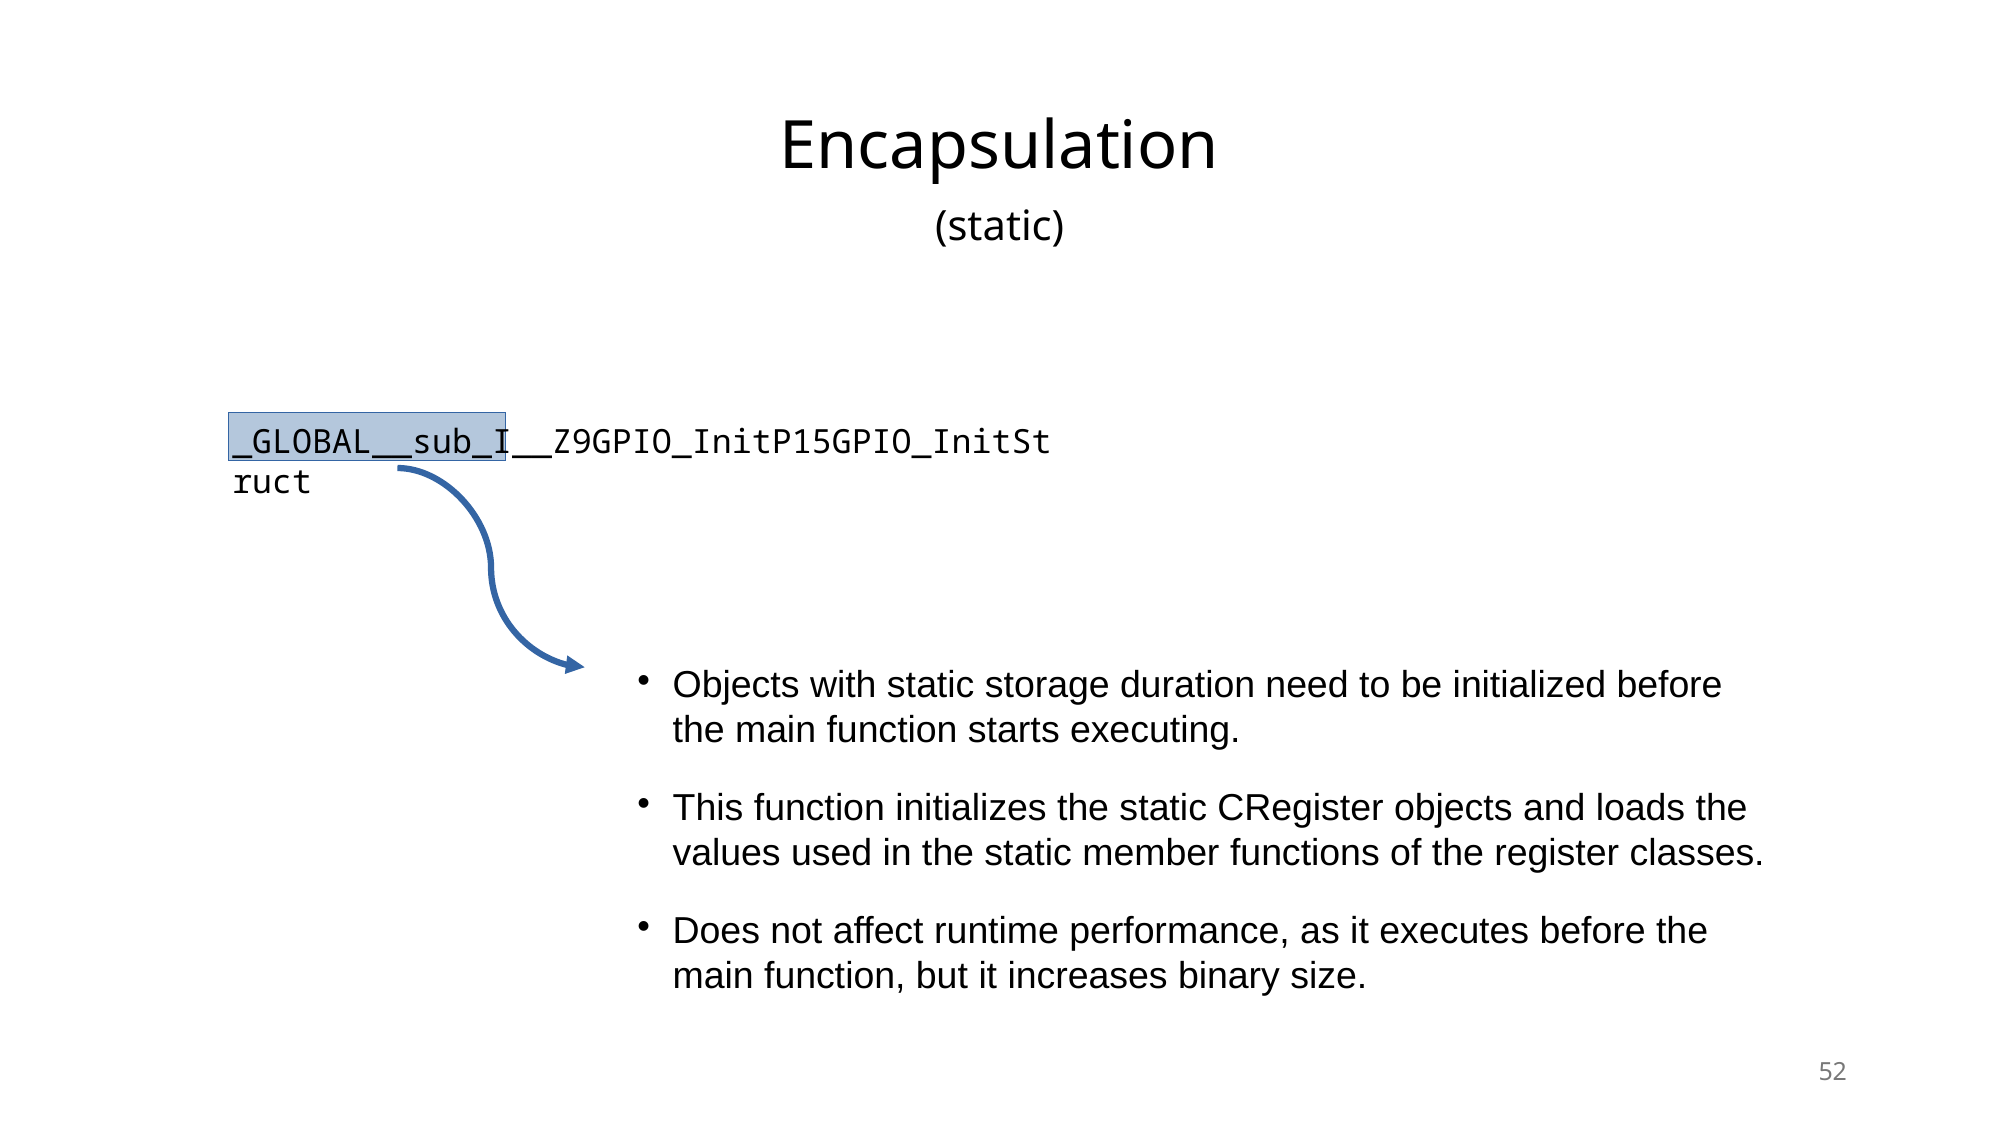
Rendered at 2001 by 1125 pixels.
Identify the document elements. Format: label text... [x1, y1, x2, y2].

text_box [397, 467, 585, 673]
slide_number 52 [1412, 1042, 1862, 1102]
text_box Encapsulation (static) [317, 103, 1683, 270]
text_box Objects with static storage duration need to be initialized before the main function starts executing. This function initializes the static CRegister objects and loads the values used in the static member functions of the register classes. Does not affect runtime performance, as it executes before the main function, but it increases binary size. [622, 652, 1793, 1005]
text_box _GLOBAL__sub_I__Z9GPIO_InitP15GPIO_InitStruct [217, 412, 1076, 468]
